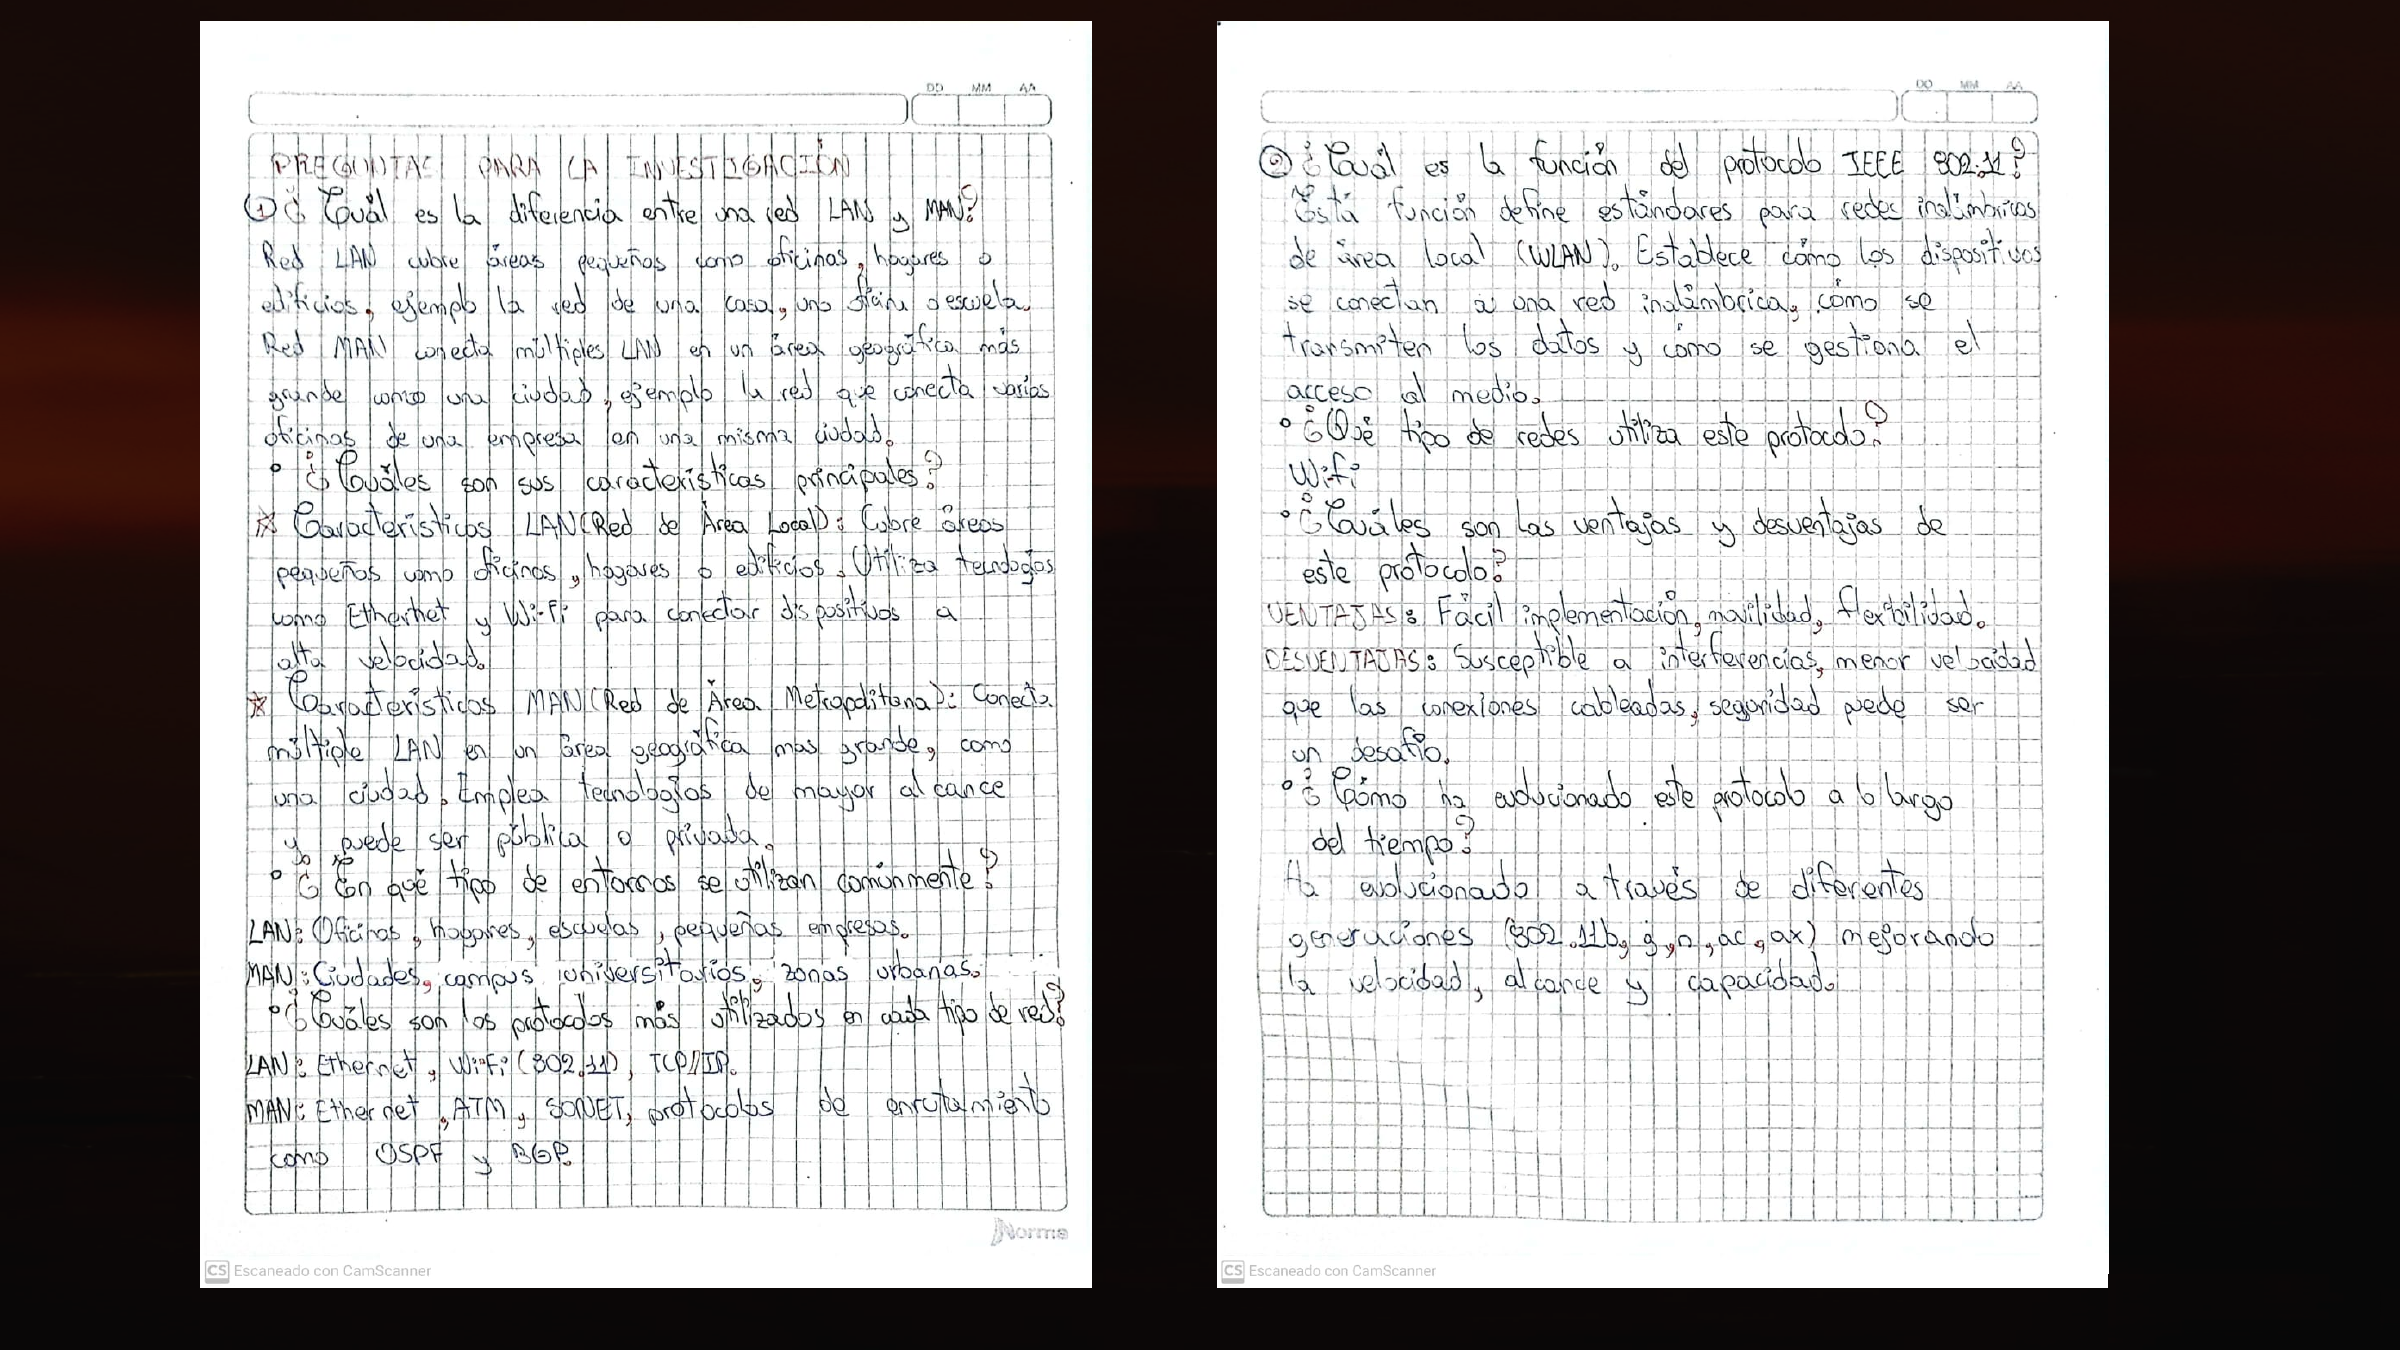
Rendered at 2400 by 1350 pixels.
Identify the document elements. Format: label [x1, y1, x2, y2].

picture [200, 21, 1092, 1288]
picture [1217, 21, 2389, 1350]
